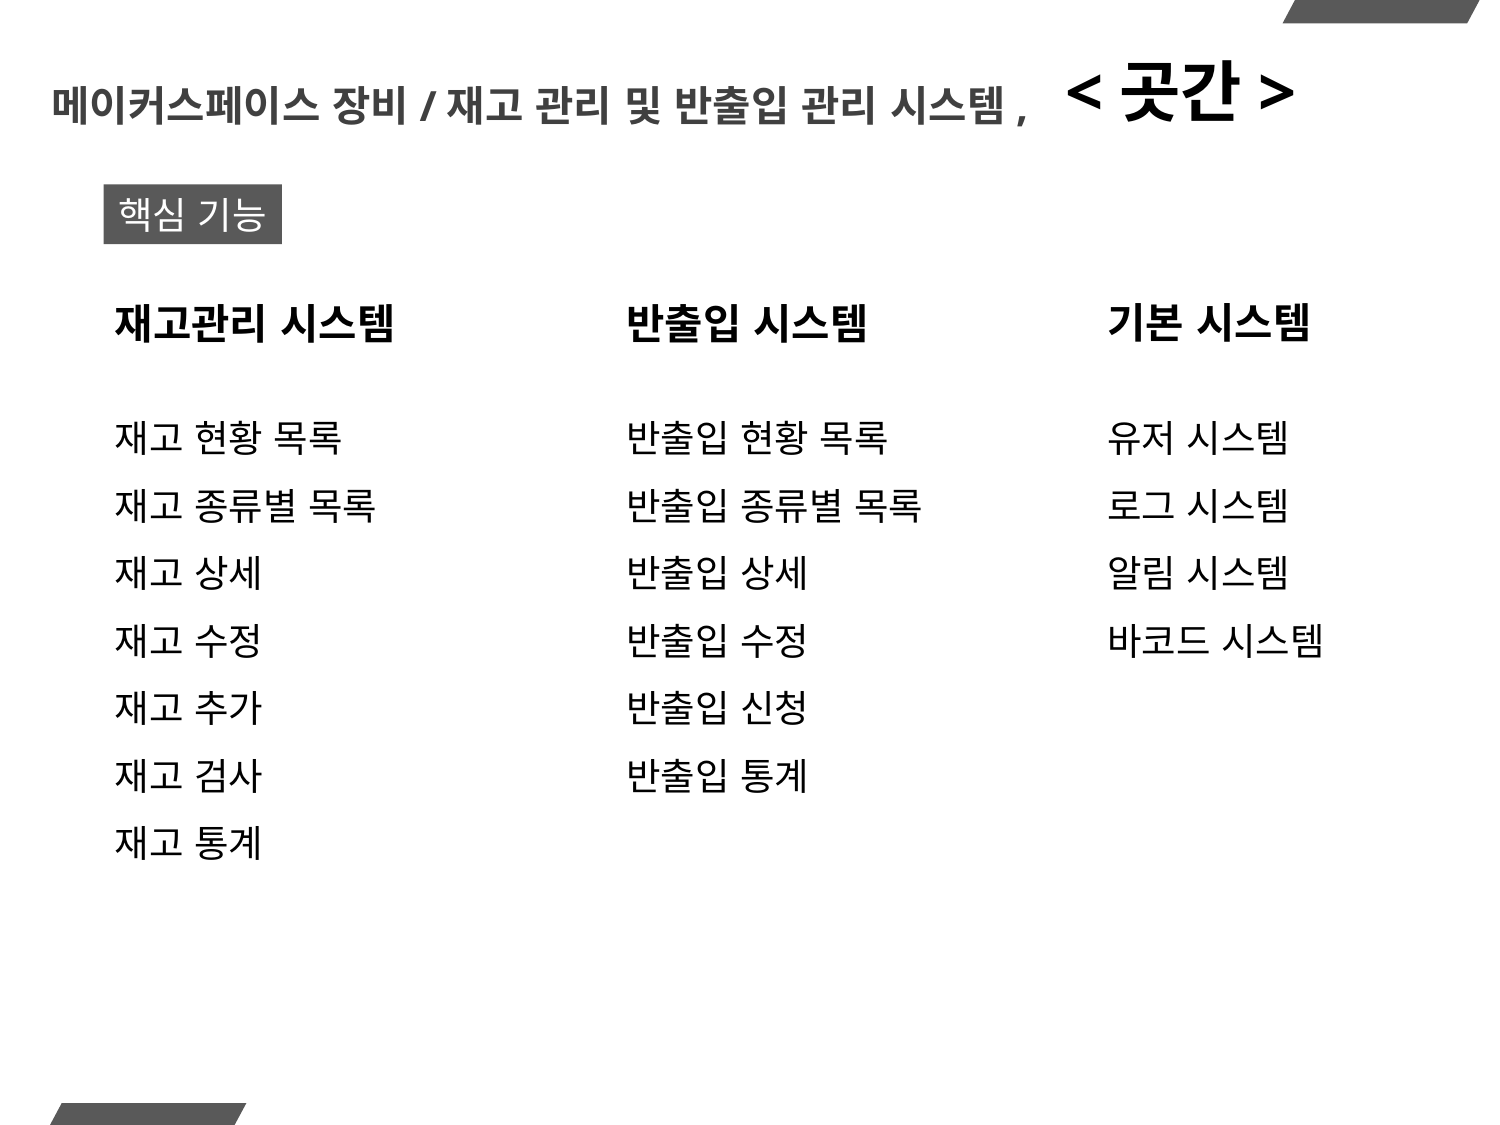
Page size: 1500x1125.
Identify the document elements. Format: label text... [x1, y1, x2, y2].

text_box 재고 현황 목록 재고 종류별 목록 재고 상세 재고 수정 재고 추가 재고 검사 재고 통계 [100, 385, 420, 873]
text_box <곳간> [1050, 42, 1312, 138]
text_box 반출입 시스템 [611, 290, 931, 356]
text_box 유저 시스템 로그 시스템 알림 시스템 바코드 시스템 [1092, 385, 1412, 738]
text_box 재고관리 시스템 [99, 290, 443, 356]
text_box 기본 시스템 [1092, 289, 1377, 355]
text_box 핵심 기능 [103, 184, 282, 245]
text_box 반출입 현황 목록 반출입 종류별 목록 반출입 상세 반출입 수정 반출입 신청 반출입 통계 [611, 385, 987, 805]
title 메이커스페이스 장비/재고 관리 및 반출입 관리 시스템, [36, 78, 1242, 139]
